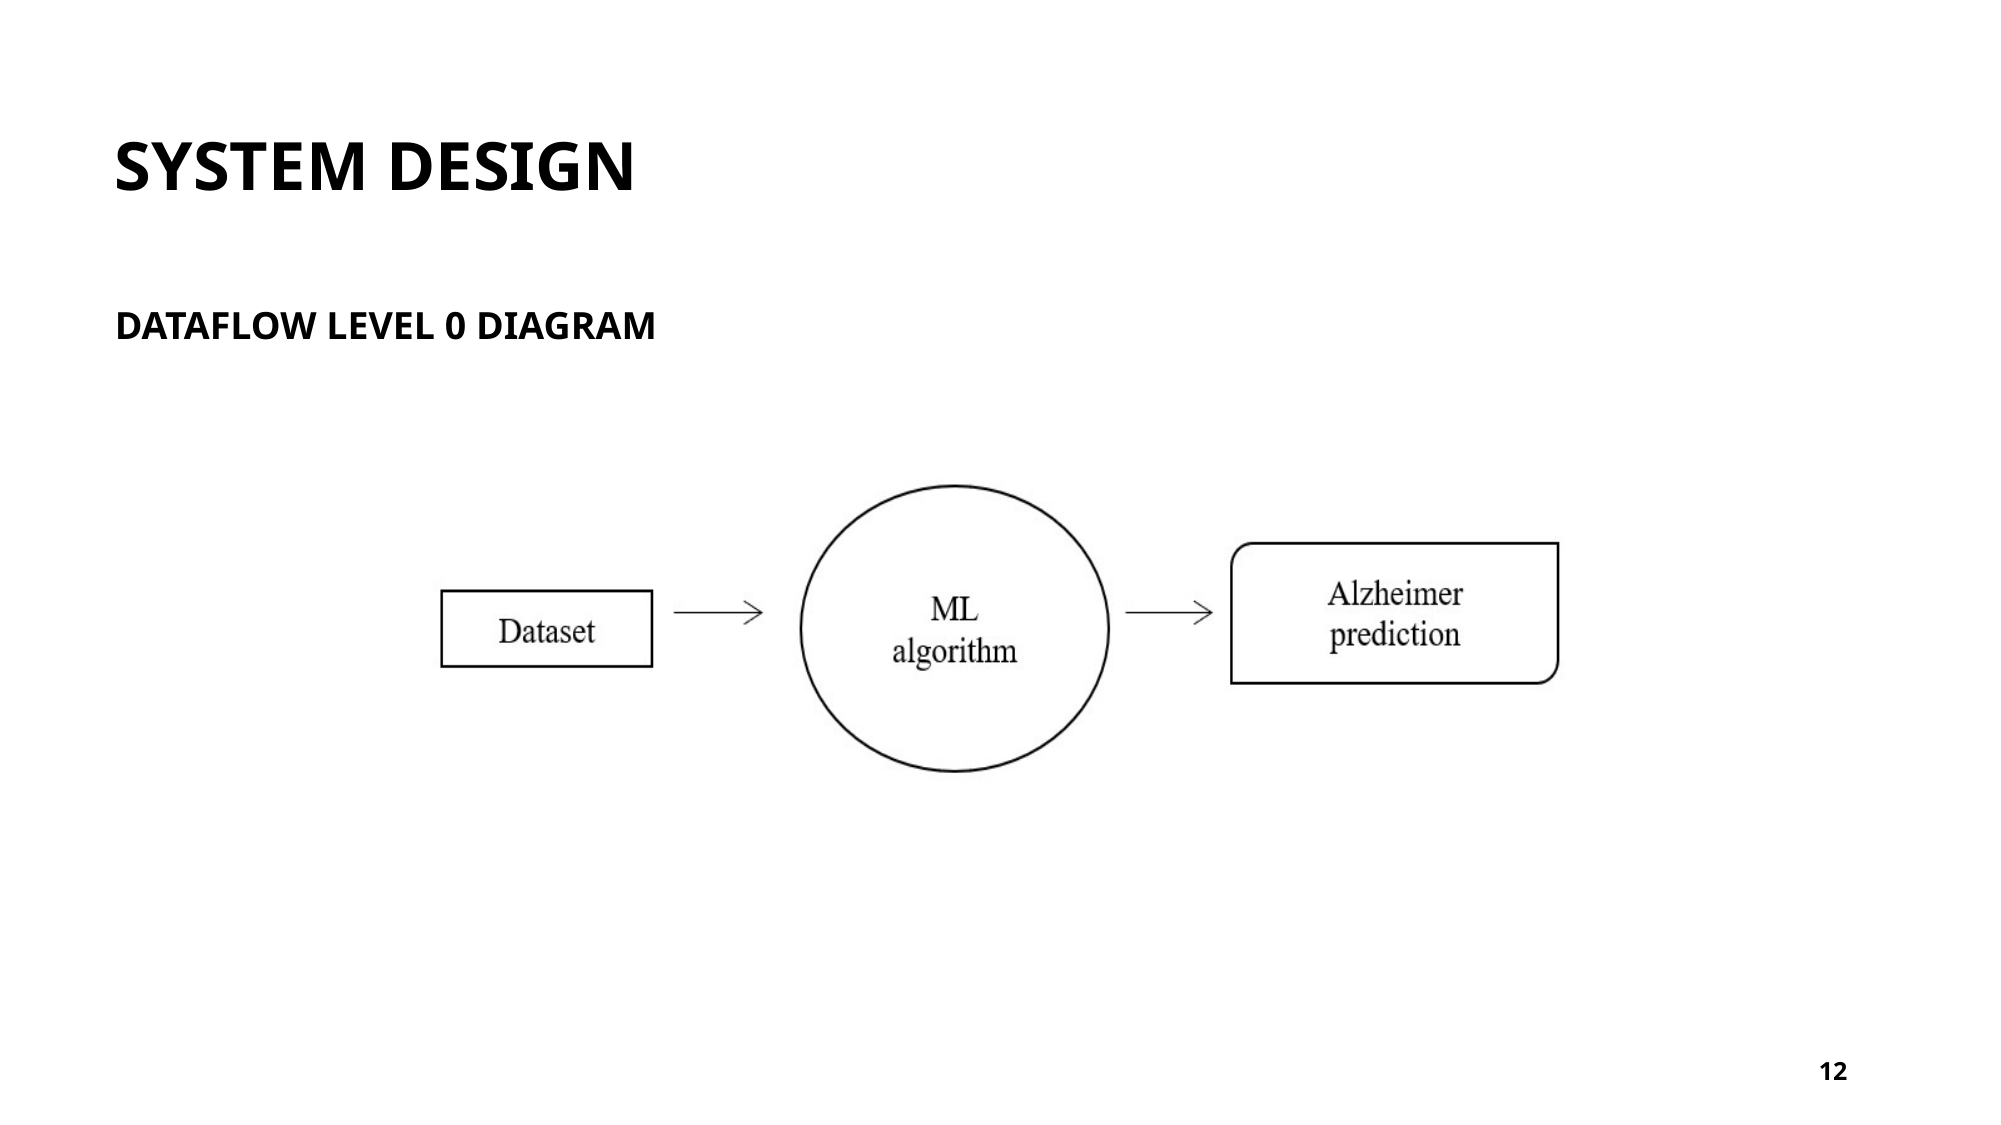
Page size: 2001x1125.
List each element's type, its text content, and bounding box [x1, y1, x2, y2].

picture [373, 468, 1627, 787]
slide_number 12 [1412, 1042, 1863, 1103]
text_box DATAFLOW LEVEL 0 DIAGRAM [99, 212, 1825, 355]
text_box SYSTEM DESIGN [99, 69, 1825, 212]
